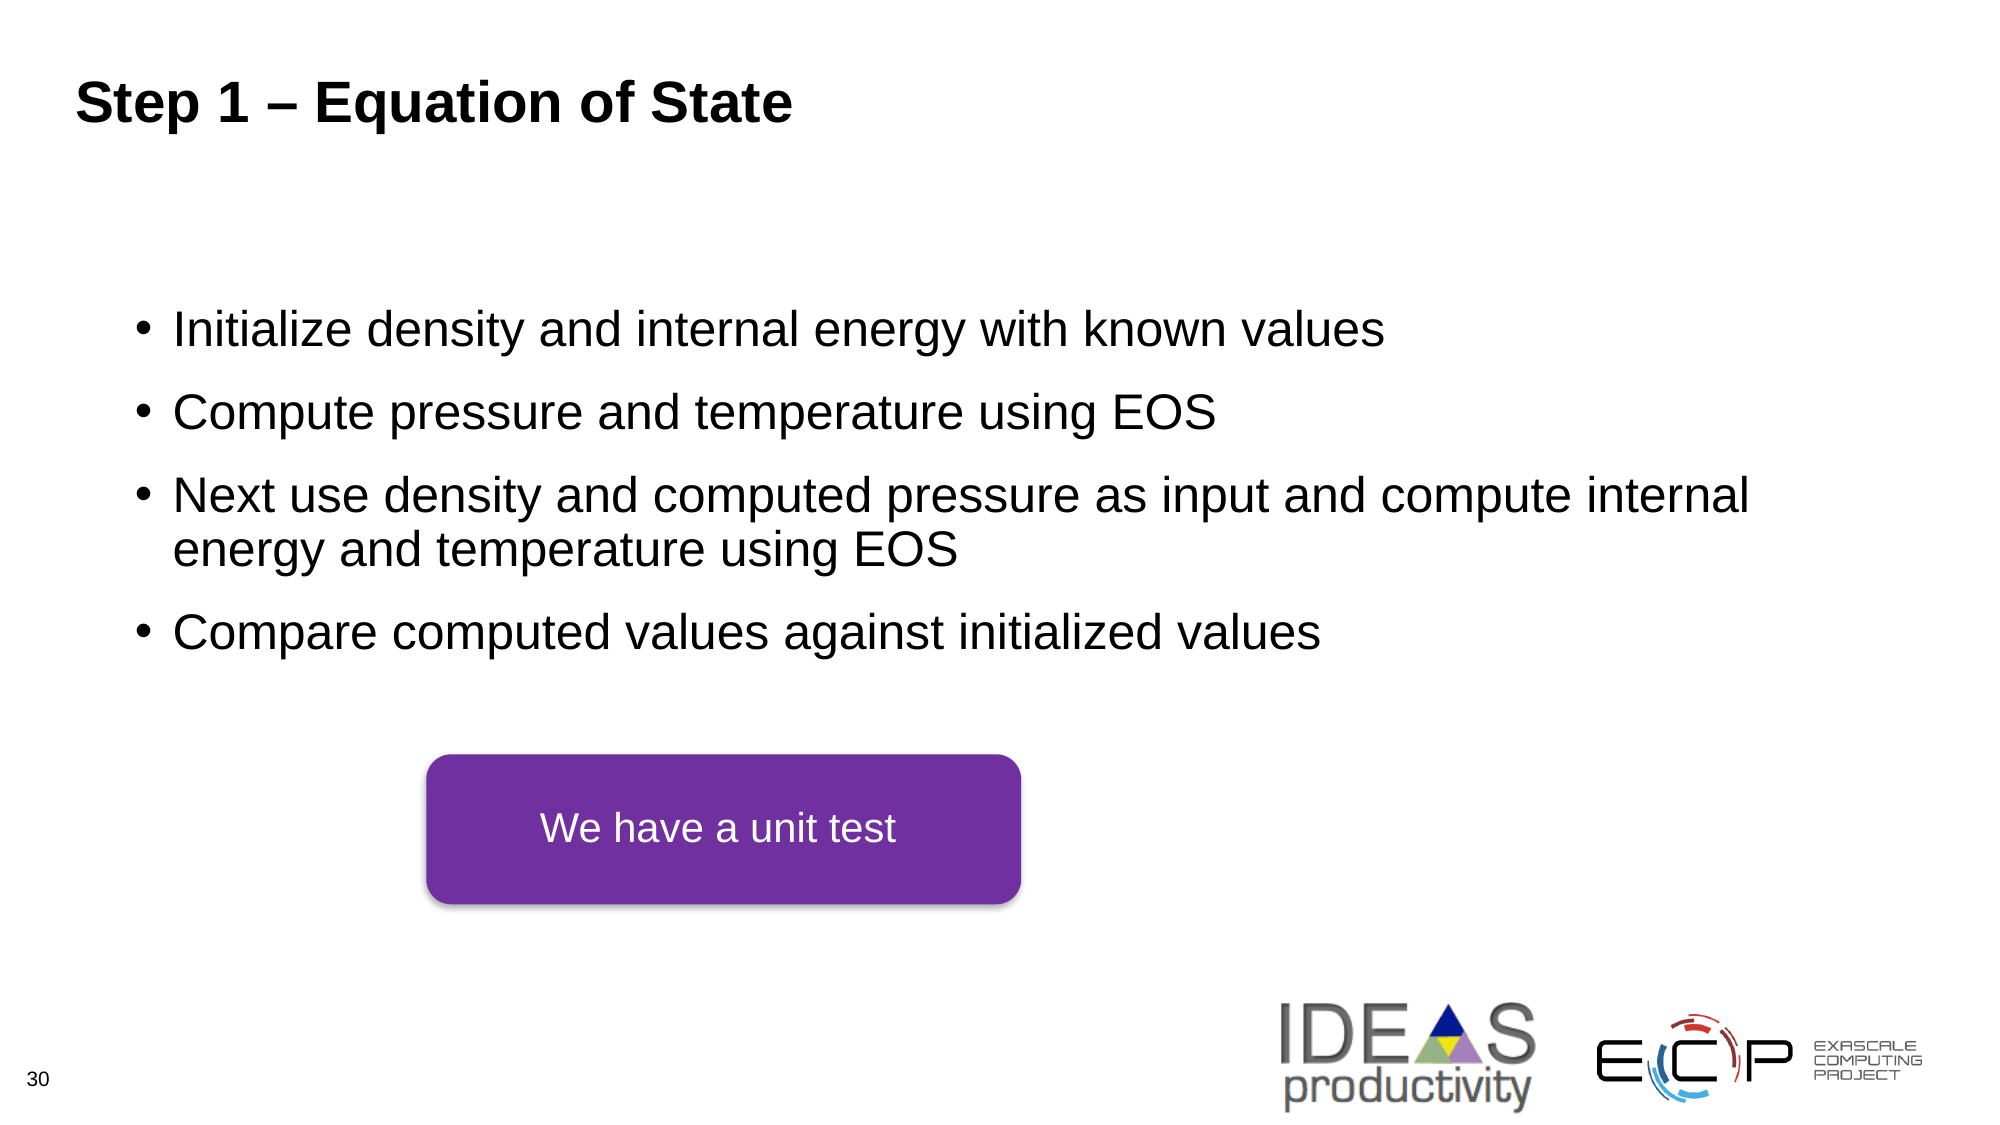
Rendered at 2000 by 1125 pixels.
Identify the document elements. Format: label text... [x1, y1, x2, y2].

text_box We have a unit test [426, 754, 1022, 905]
picture [1597, 1014, 1922, 1103]
list Initialize density and internal energy with known values Compute pressure and temperature using EOS Next use density and computed pressure as input and compute internal energy and temperature using EOS Compare computed values against initialized values [119, 295, 1770, 755]
picture [1280, 1002, 1537, 1114]
title Step 1 – Equation of State [59, 67, 1926, 218]
